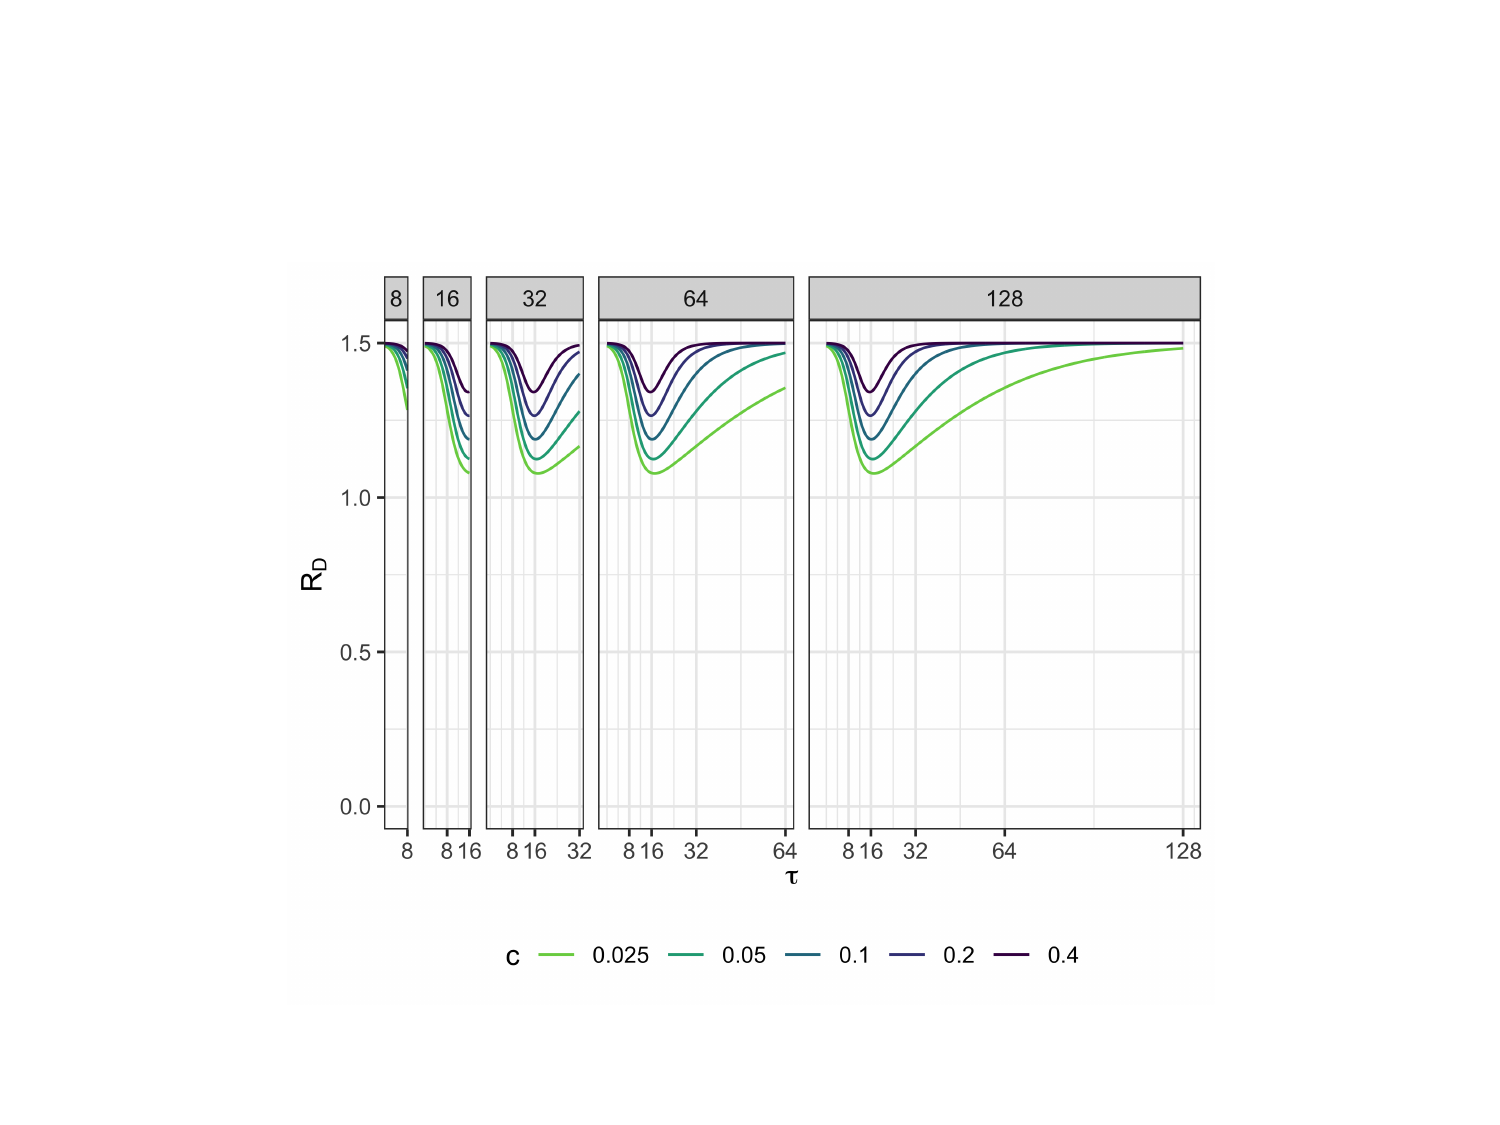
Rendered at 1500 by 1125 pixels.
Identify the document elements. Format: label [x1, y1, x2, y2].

picture [287, 262, 1215, 1005]
